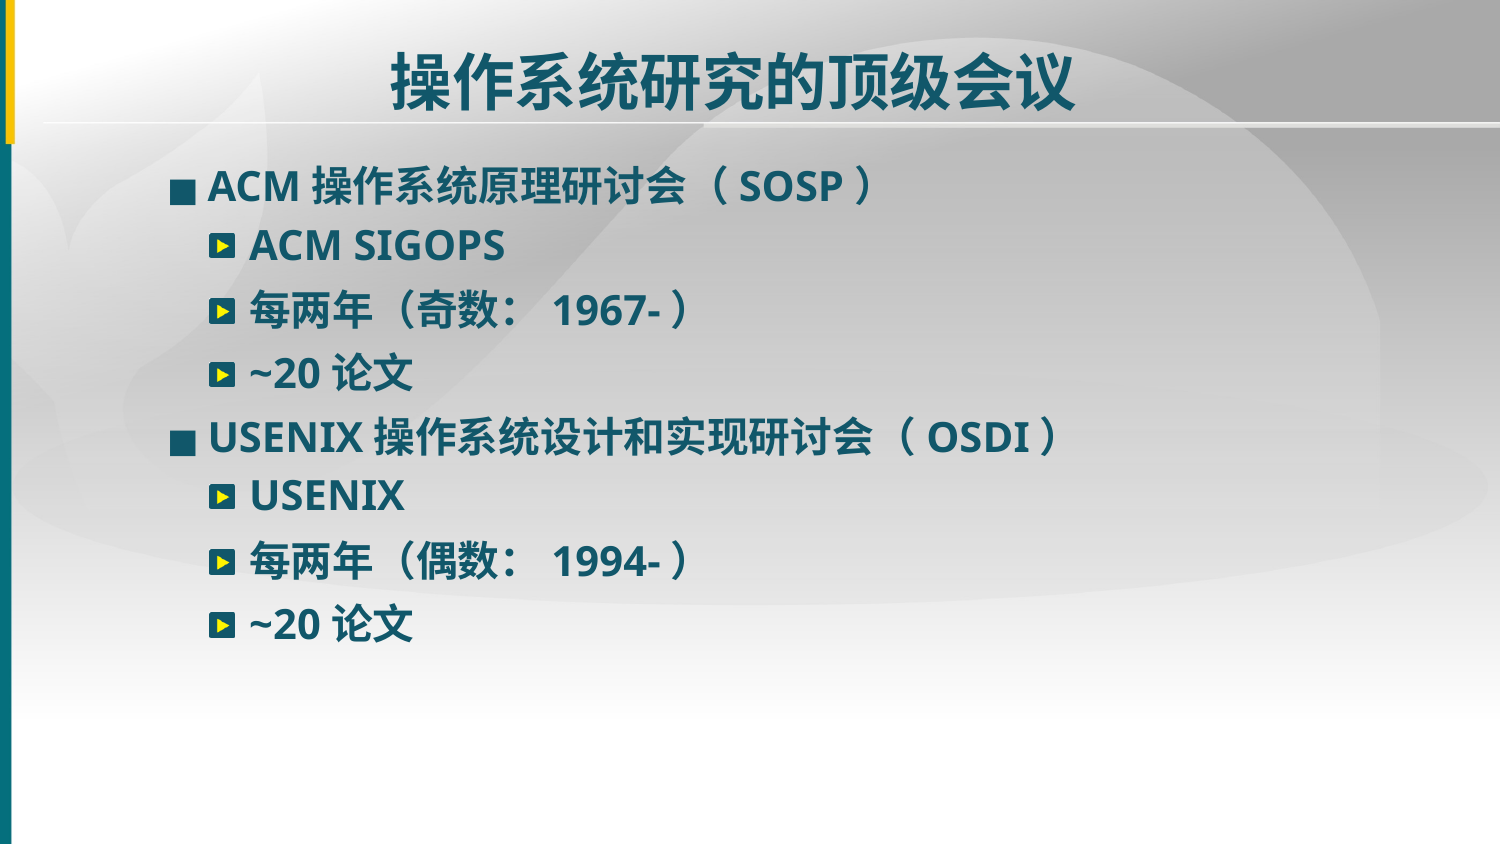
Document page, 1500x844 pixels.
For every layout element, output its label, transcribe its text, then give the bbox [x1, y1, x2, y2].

picture [0, 0, 1500, 844]
text_box 操作系统研究的顶级会议 [375, 35, 1360, 125]
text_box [152, 152, 1500, 657]
